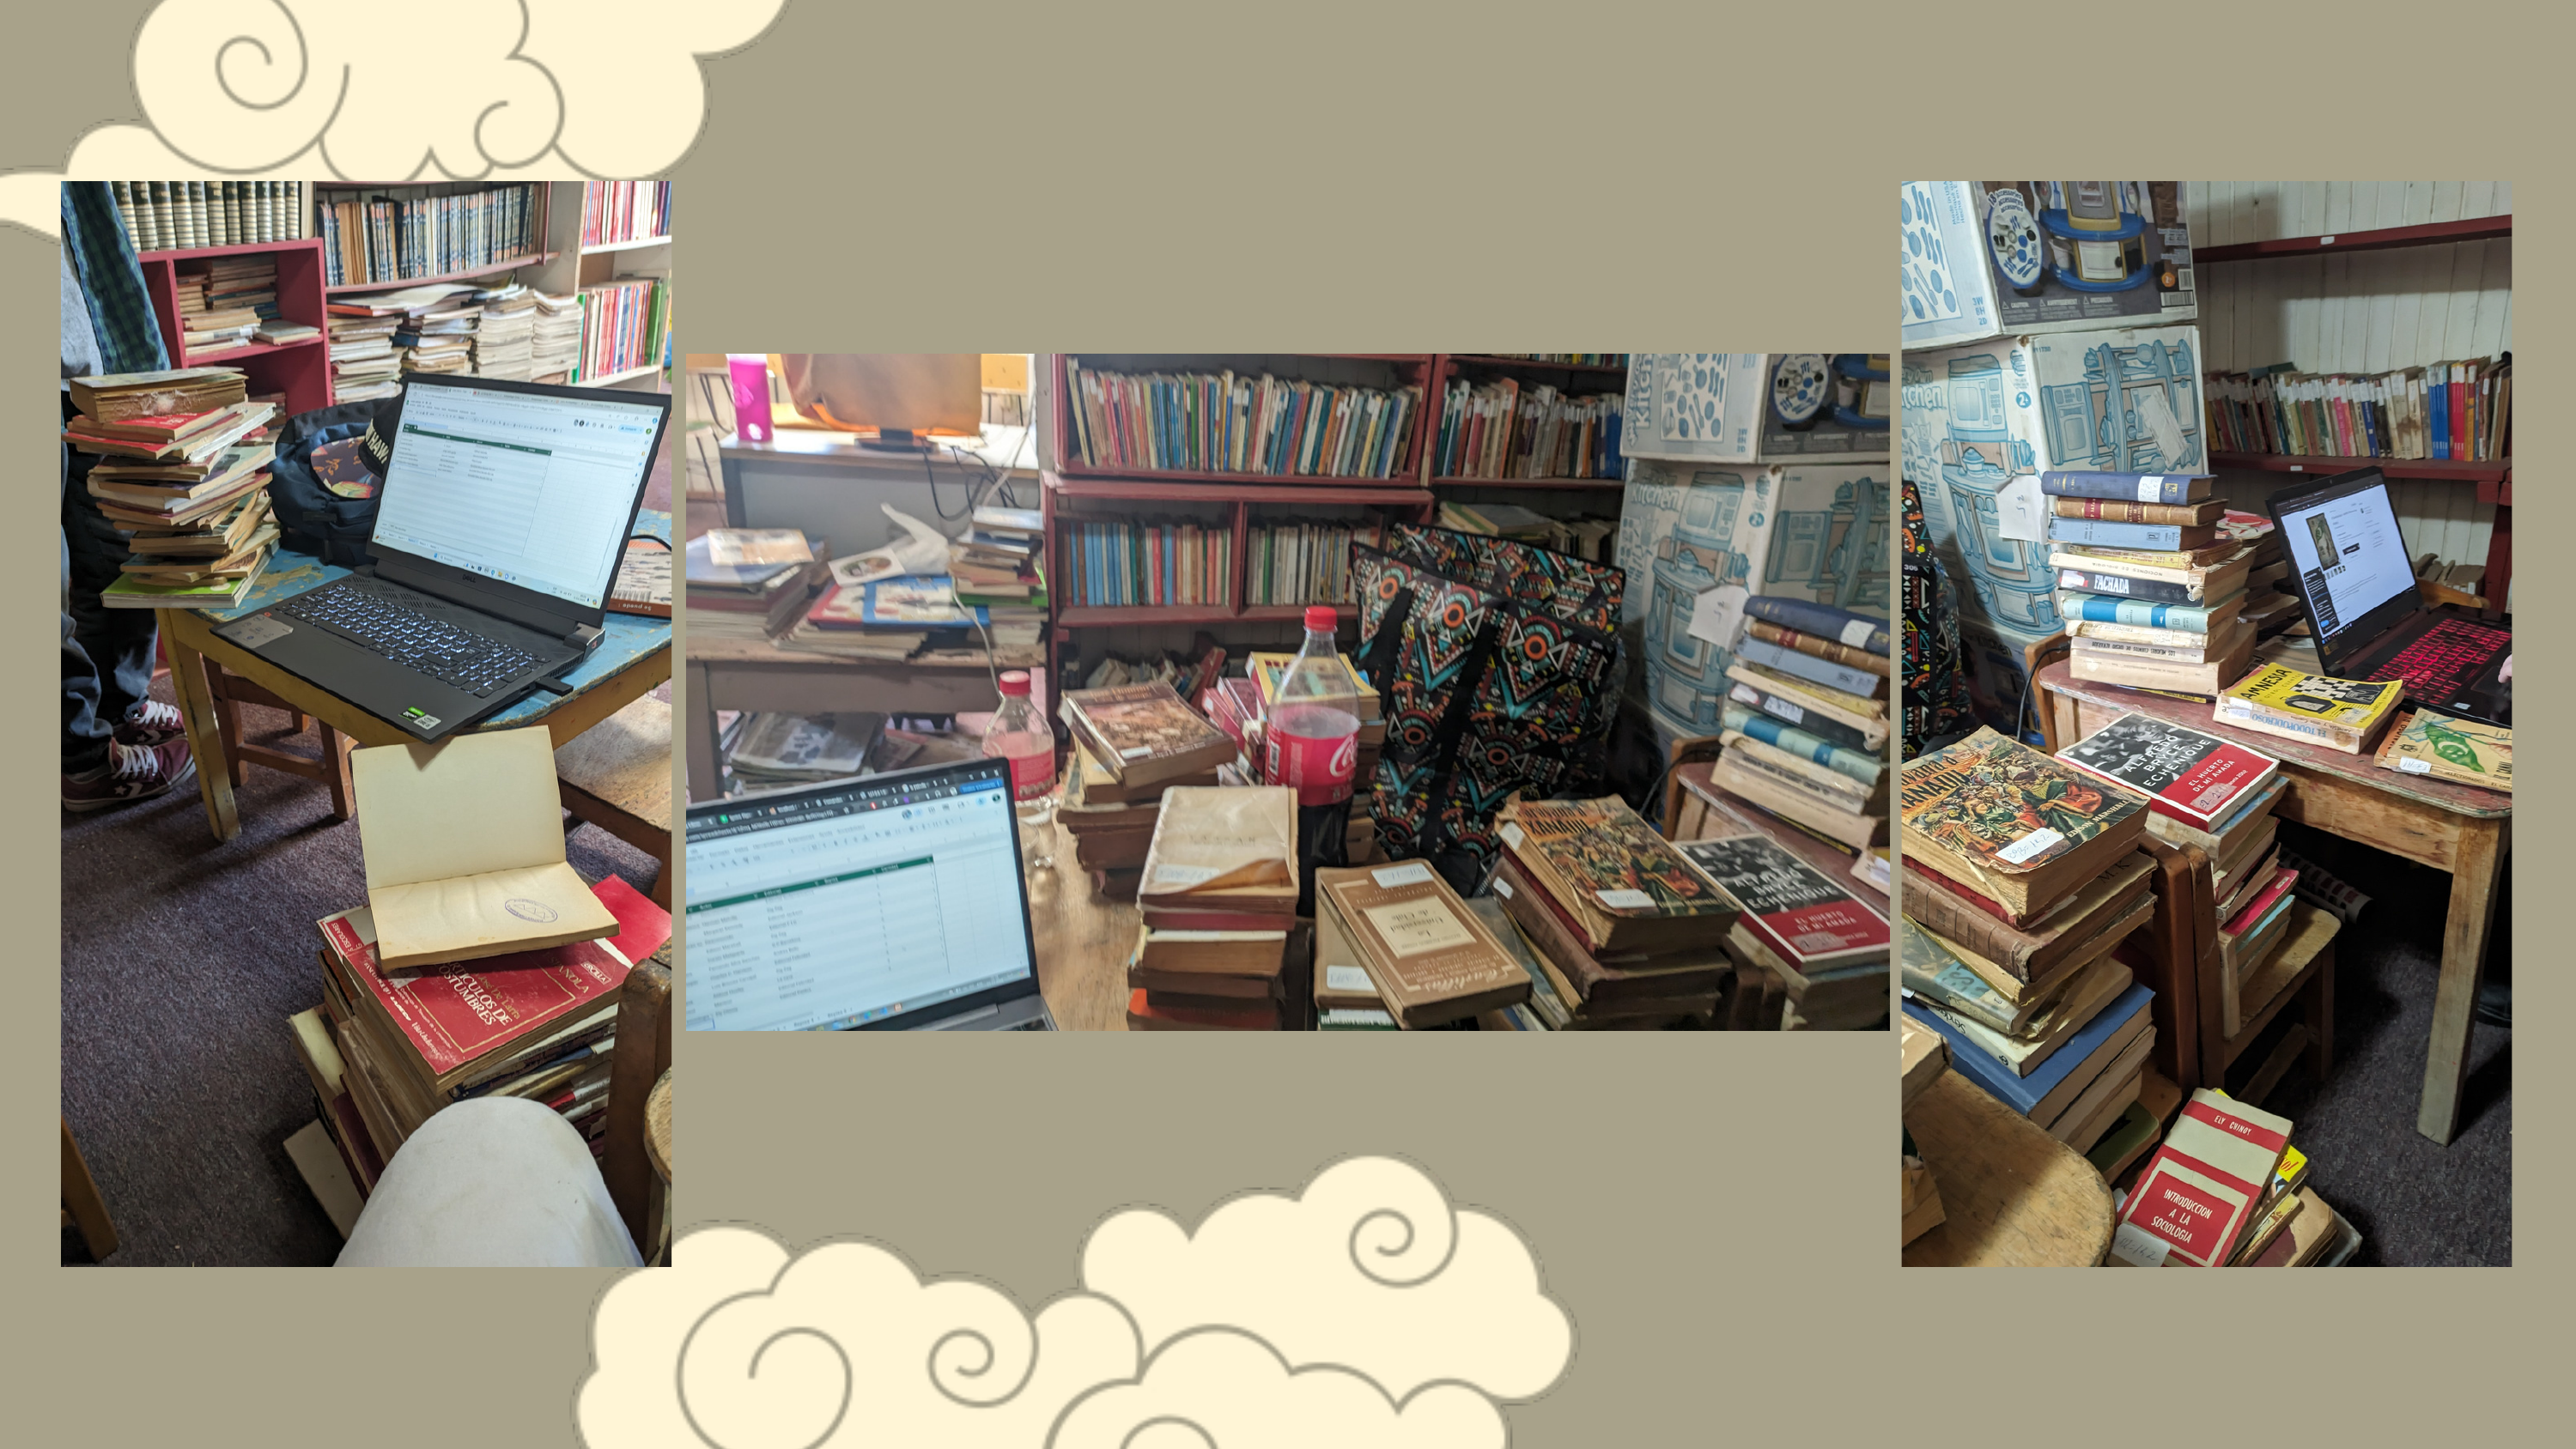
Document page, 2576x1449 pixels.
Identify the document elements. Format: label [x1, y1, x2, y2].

text_box [686, 354, 1890, 1032]
text_box [61, 181, 672, 1267]
text_box [1901, 181, 2512, 1267]
text_box [0, 0, 806, 309]
text_box [556, 1151, 1587, 1449]
